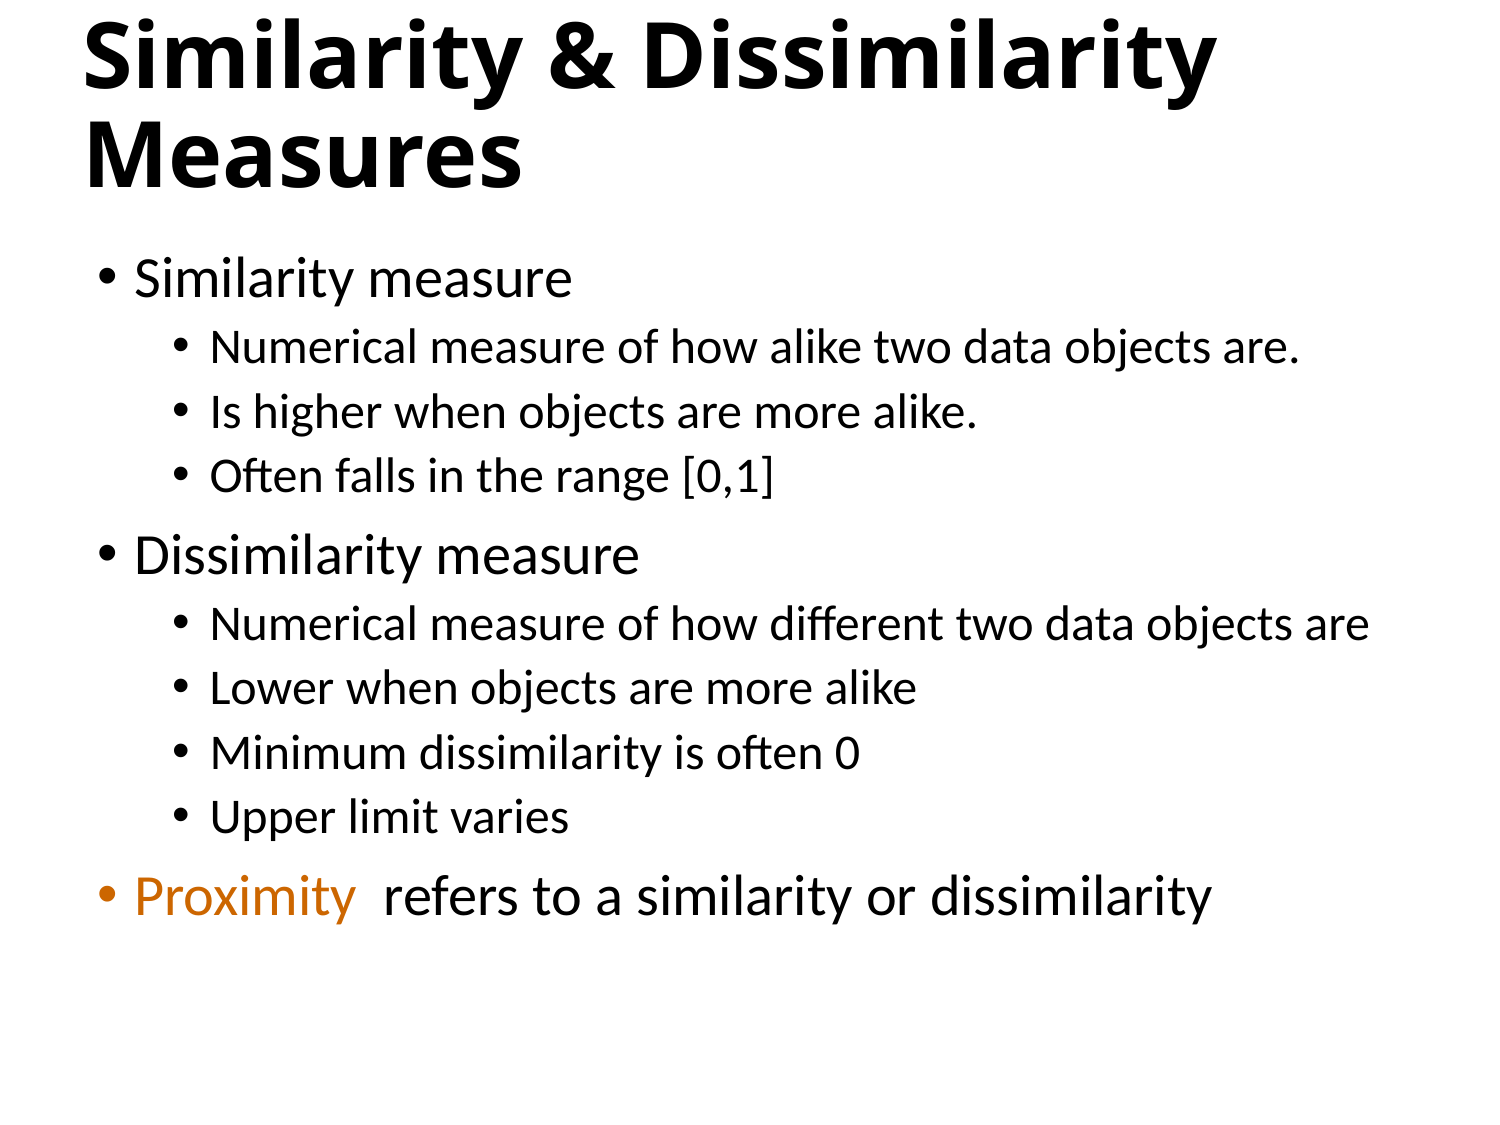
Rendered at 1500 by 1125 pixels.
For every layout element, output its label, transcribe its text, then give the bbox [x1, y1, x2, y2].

text_box Similarity & Dissimilarity Measures [67, 0, 1362, 218]
list Similarity measure Numerical measure of how alike two data objects are. Is higher when objects are more alike. Often falls in the range [0,1] Dissimilarity measure Numerical measure of how different two data objects are Lower when objects are more alike Minimum dissimilarity is often 0 Upper limit varies Proximity refers to a similarity or dissimilarity [82, 239, 1415, 954]
